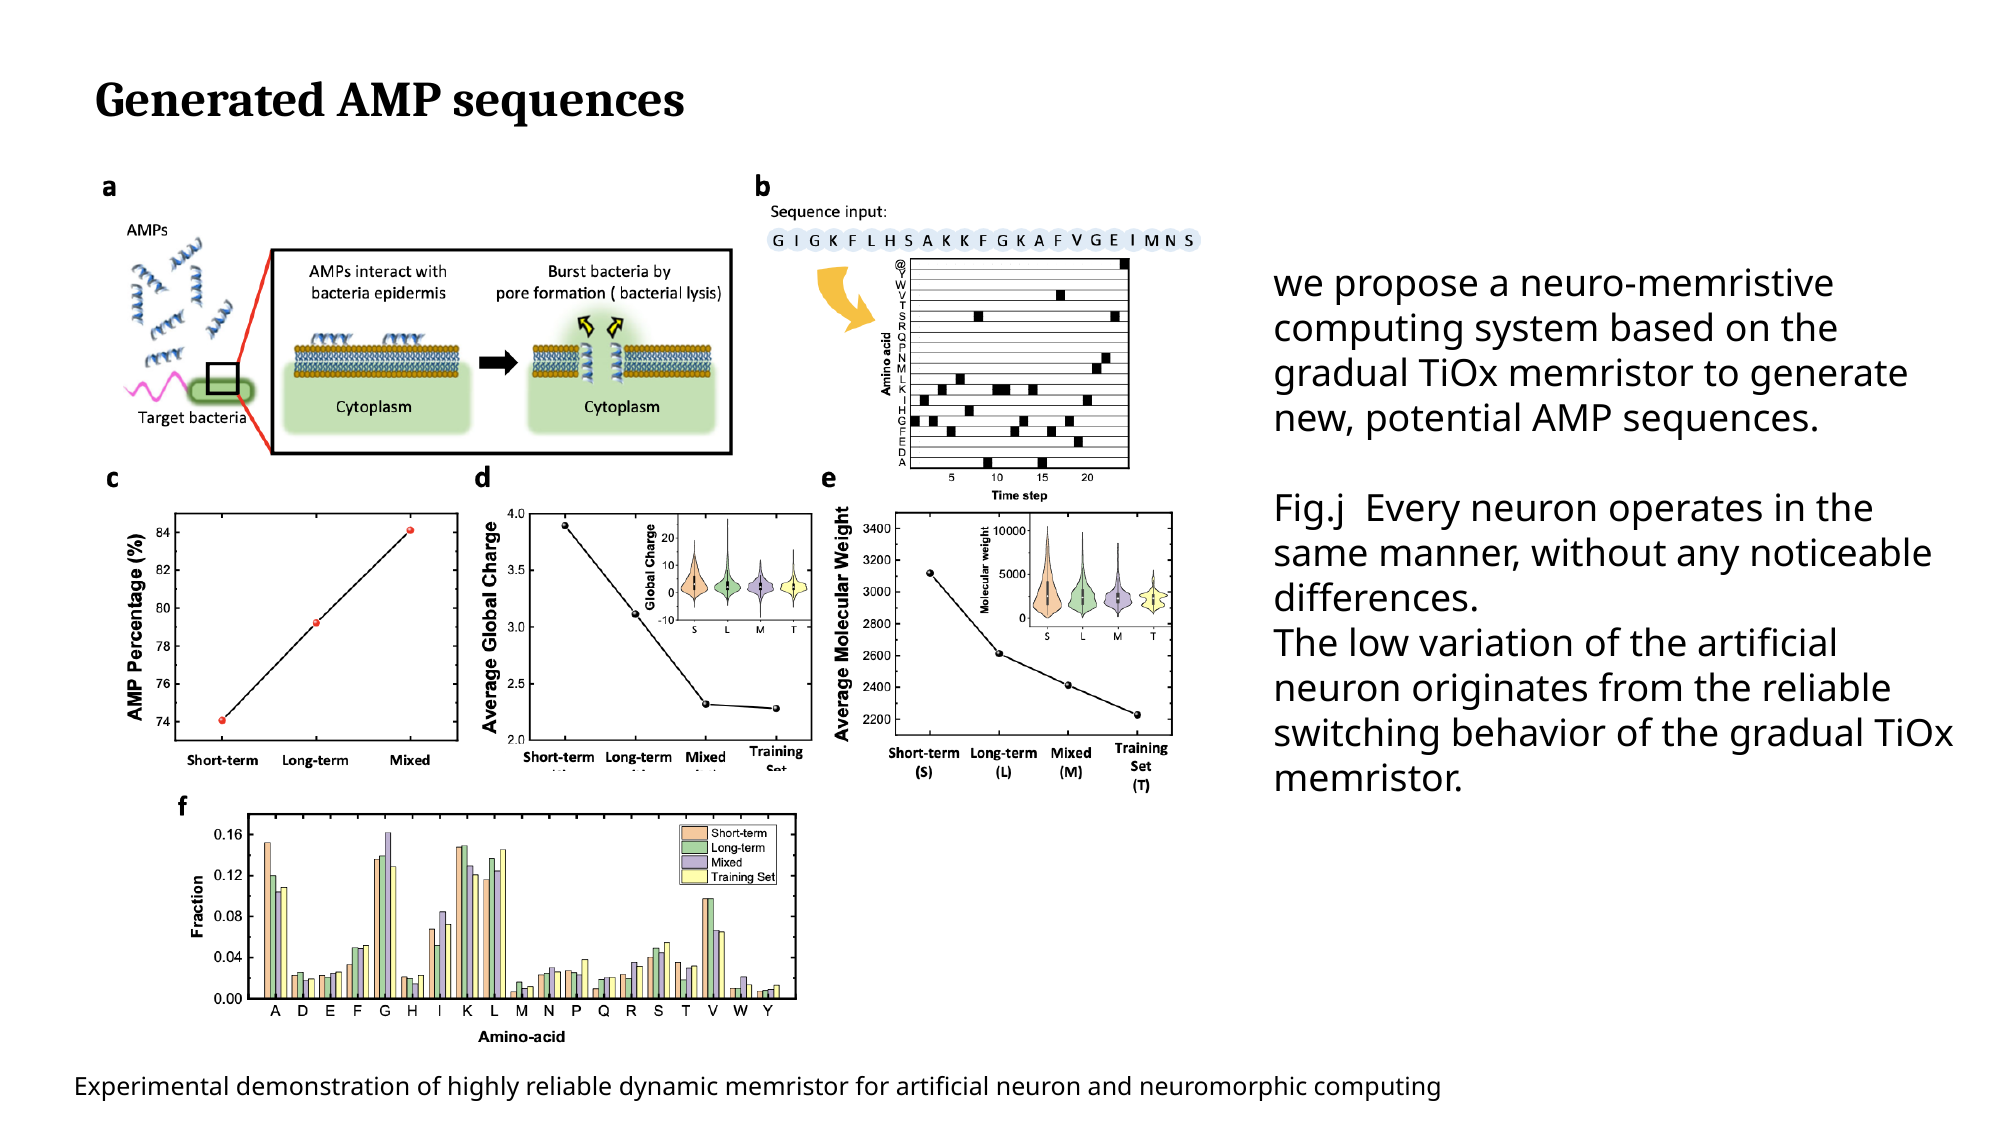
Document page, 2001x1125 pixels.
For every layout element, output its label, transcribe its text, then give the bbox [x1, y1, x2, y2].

text_box Experimental demonstration of highly reliable dynamic memristor for artificial neuron and neuromorphic computing [58, 1062, 2000, 1125]
picture [59, 152, 1238, 1072]
text_box we propose a neuro-memristive computing system based on the gradual TiOx memristor to generate new, potential AMP sequences. Fig.j Every neuron operates in the same manner, without any noticeable differences. The low variation of the artificial neuron originates from the reliable switching behavior of the gradual TiOx memristor. [1258, 251, 1984, 941]
text_box Generated AMP sequences [69, 58, 712, 134]
